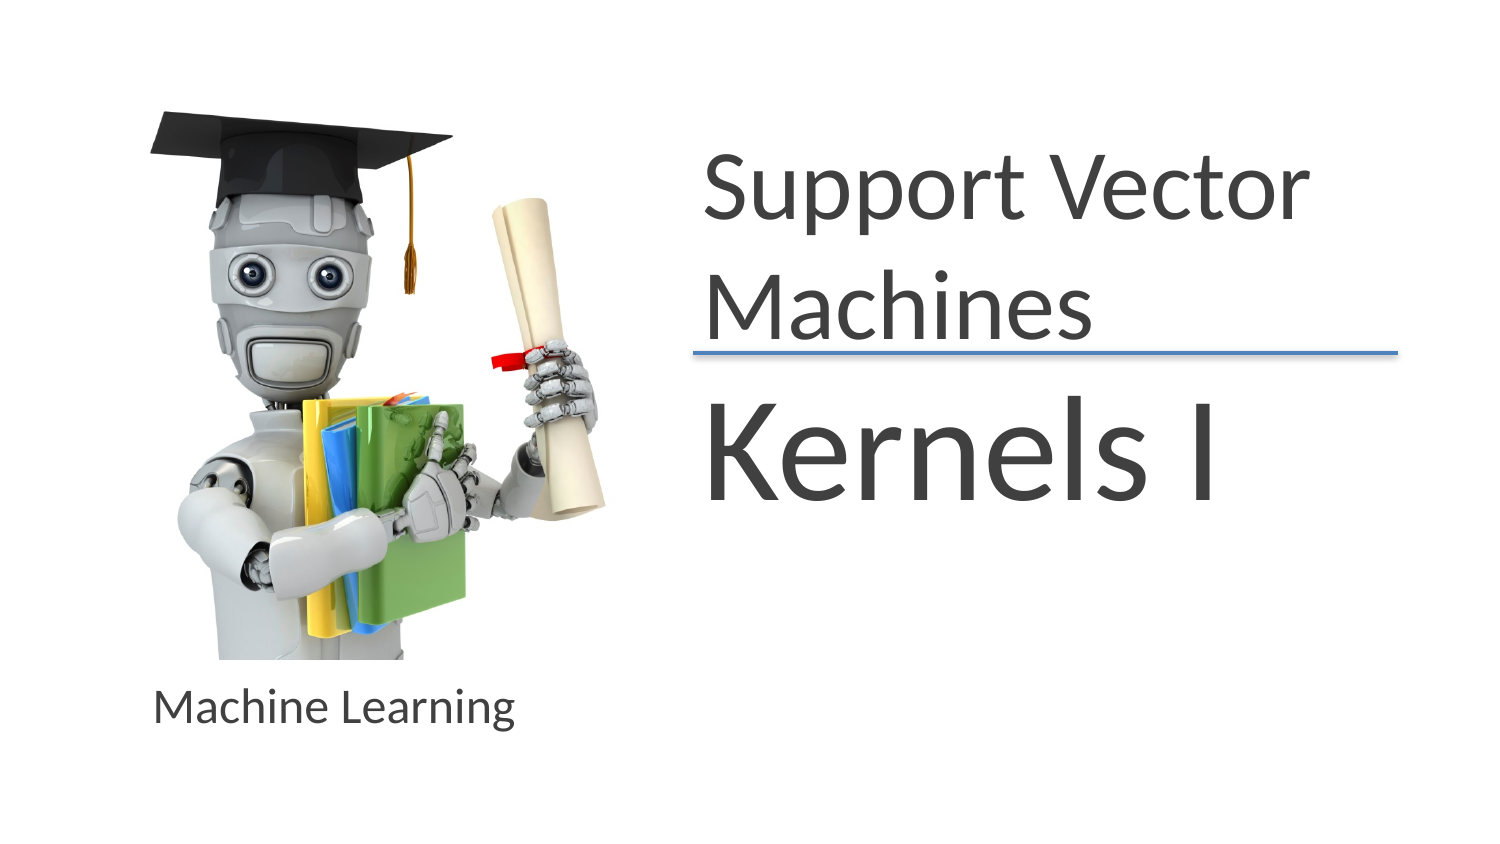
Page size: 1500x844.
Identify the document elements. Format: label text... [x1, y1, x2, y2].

picture [112, 59, 638, 660]
title Kernels I [687, 396, 1411, 485]
text_box Machine Learning [137, 669, 613, 772]
text_box Support Vector Machines [687, 121, 1411, 357]
